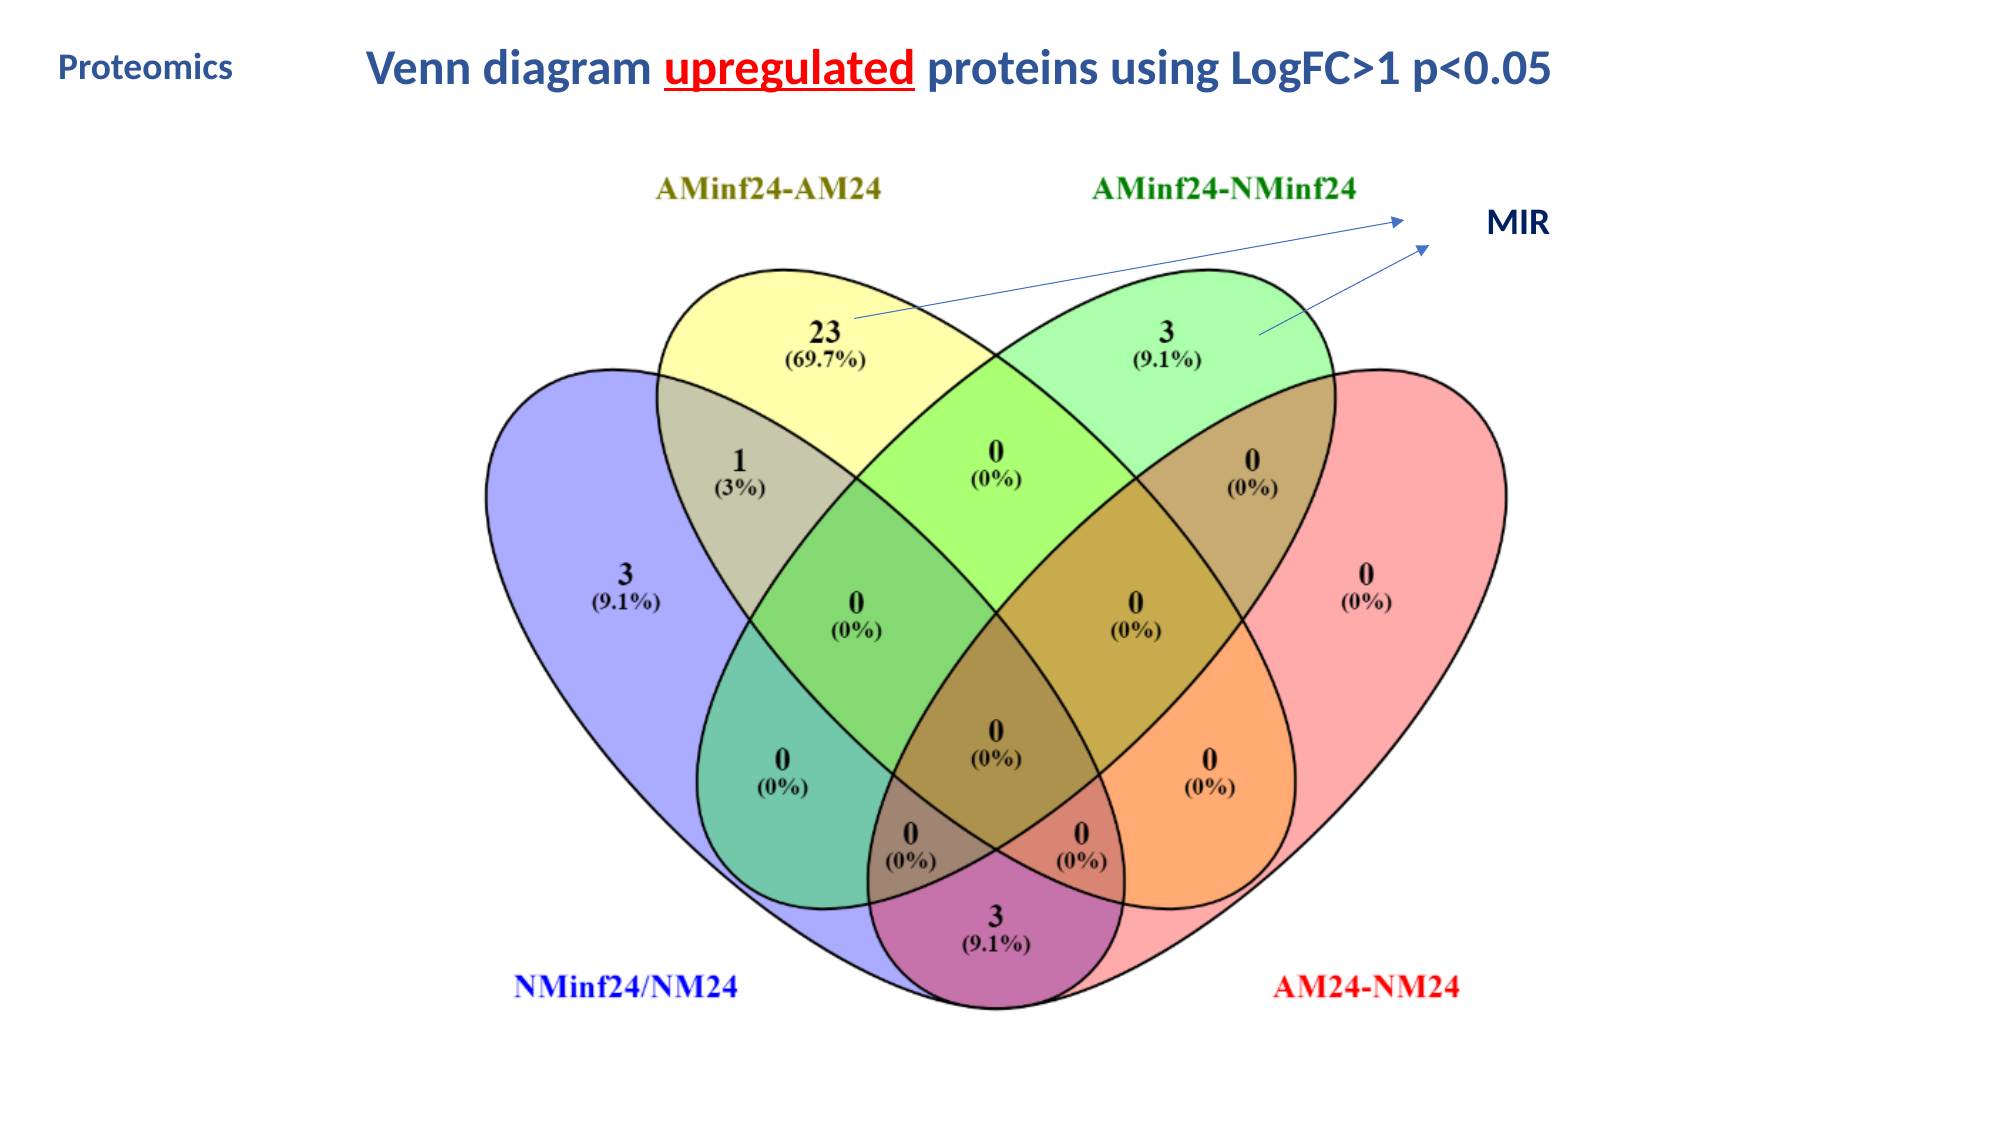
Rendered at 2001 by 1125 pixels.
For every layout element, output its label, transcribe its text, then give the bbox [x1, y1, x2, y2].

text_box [854, 220, 1405, 319]
text_box MIR [1539, 189, 1743, 250]
text_box Proteomics [43, 34, 282, 95]
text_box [1258, 245, 1430, 335]
text_box Venn diagram upregulated proteins using LogFC>1 p<0.05 [351, 26, 1711, 102]
picture [461, 125, 1539, 1080]
